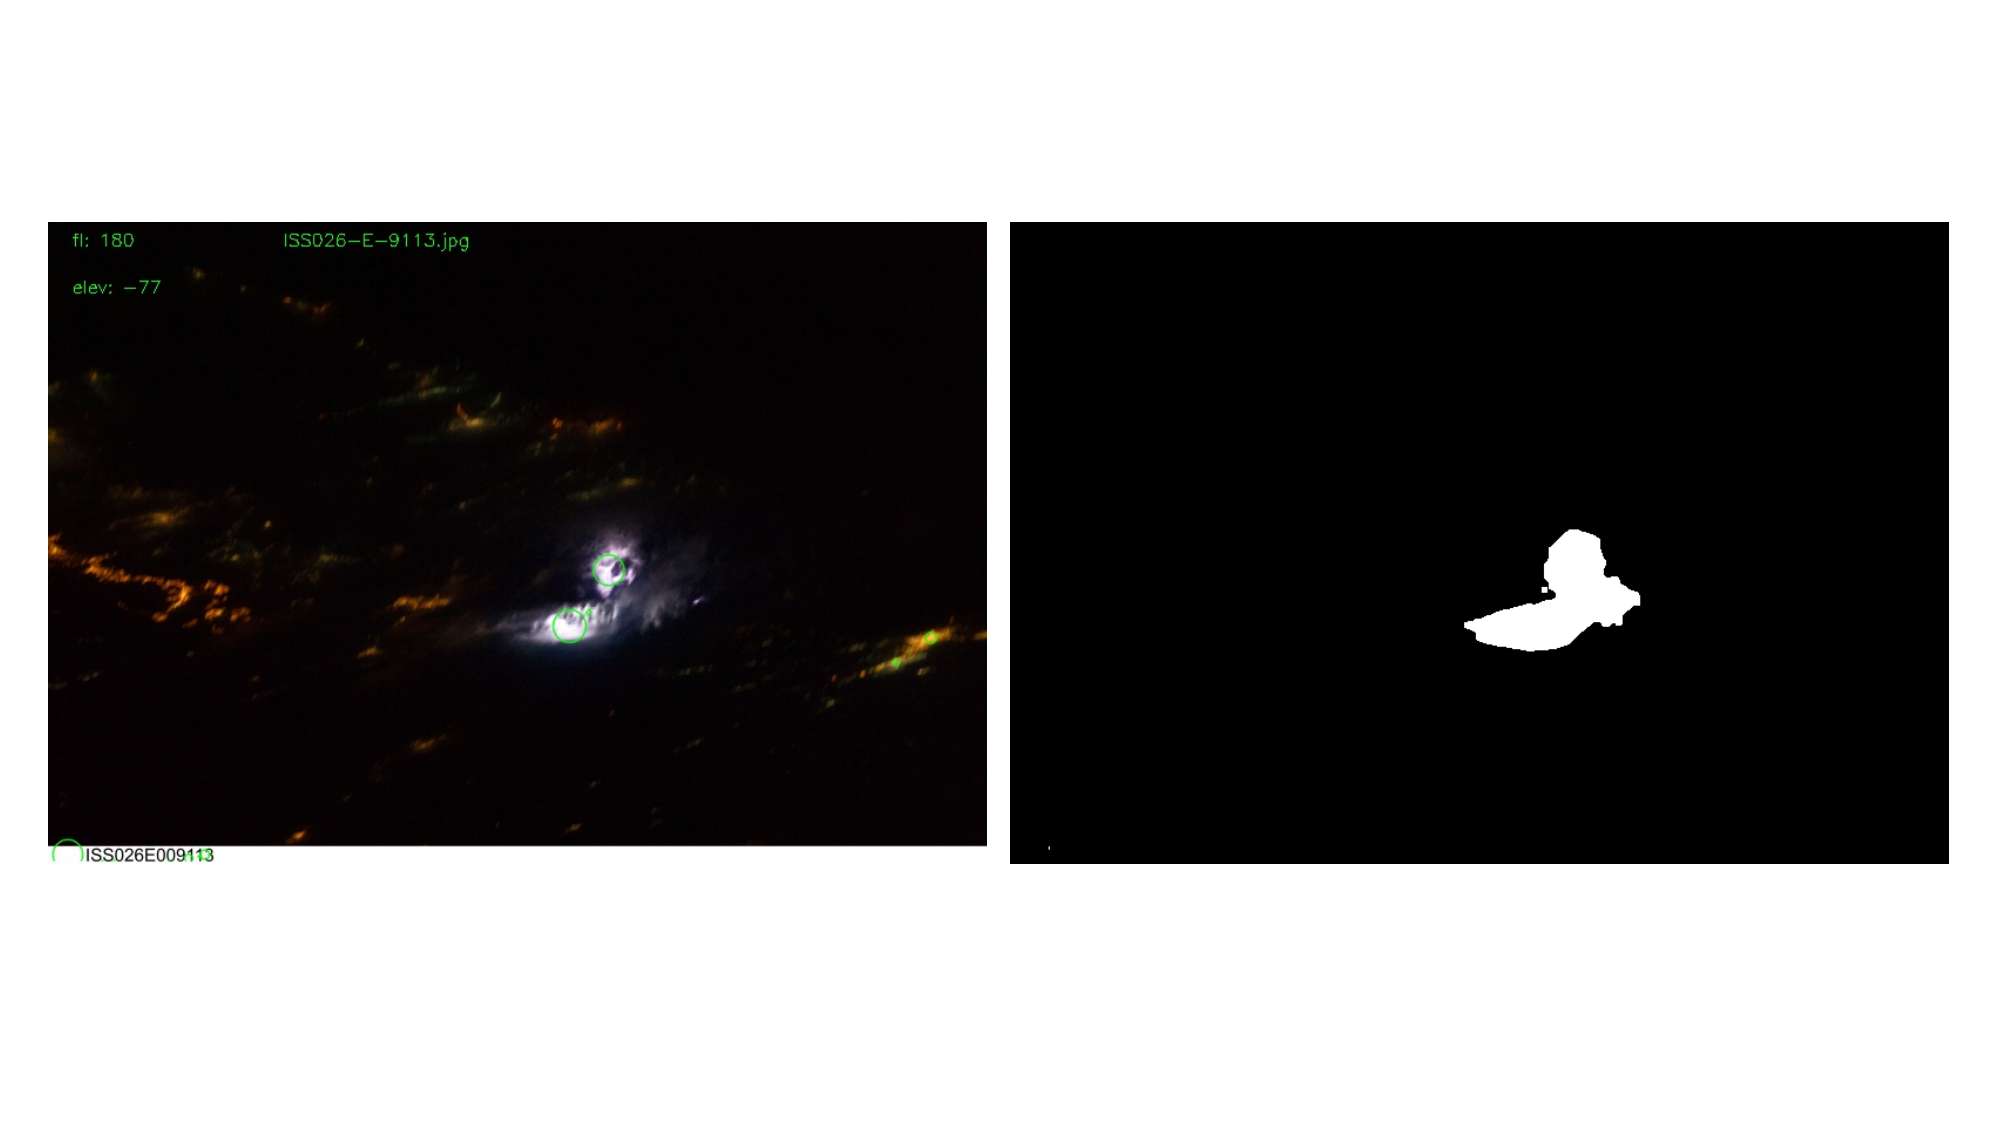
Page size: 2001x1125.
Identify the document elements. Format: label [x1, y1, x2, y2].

picture [48, 222, 987, 864]
picture [1010, 222, 1949, 864]
